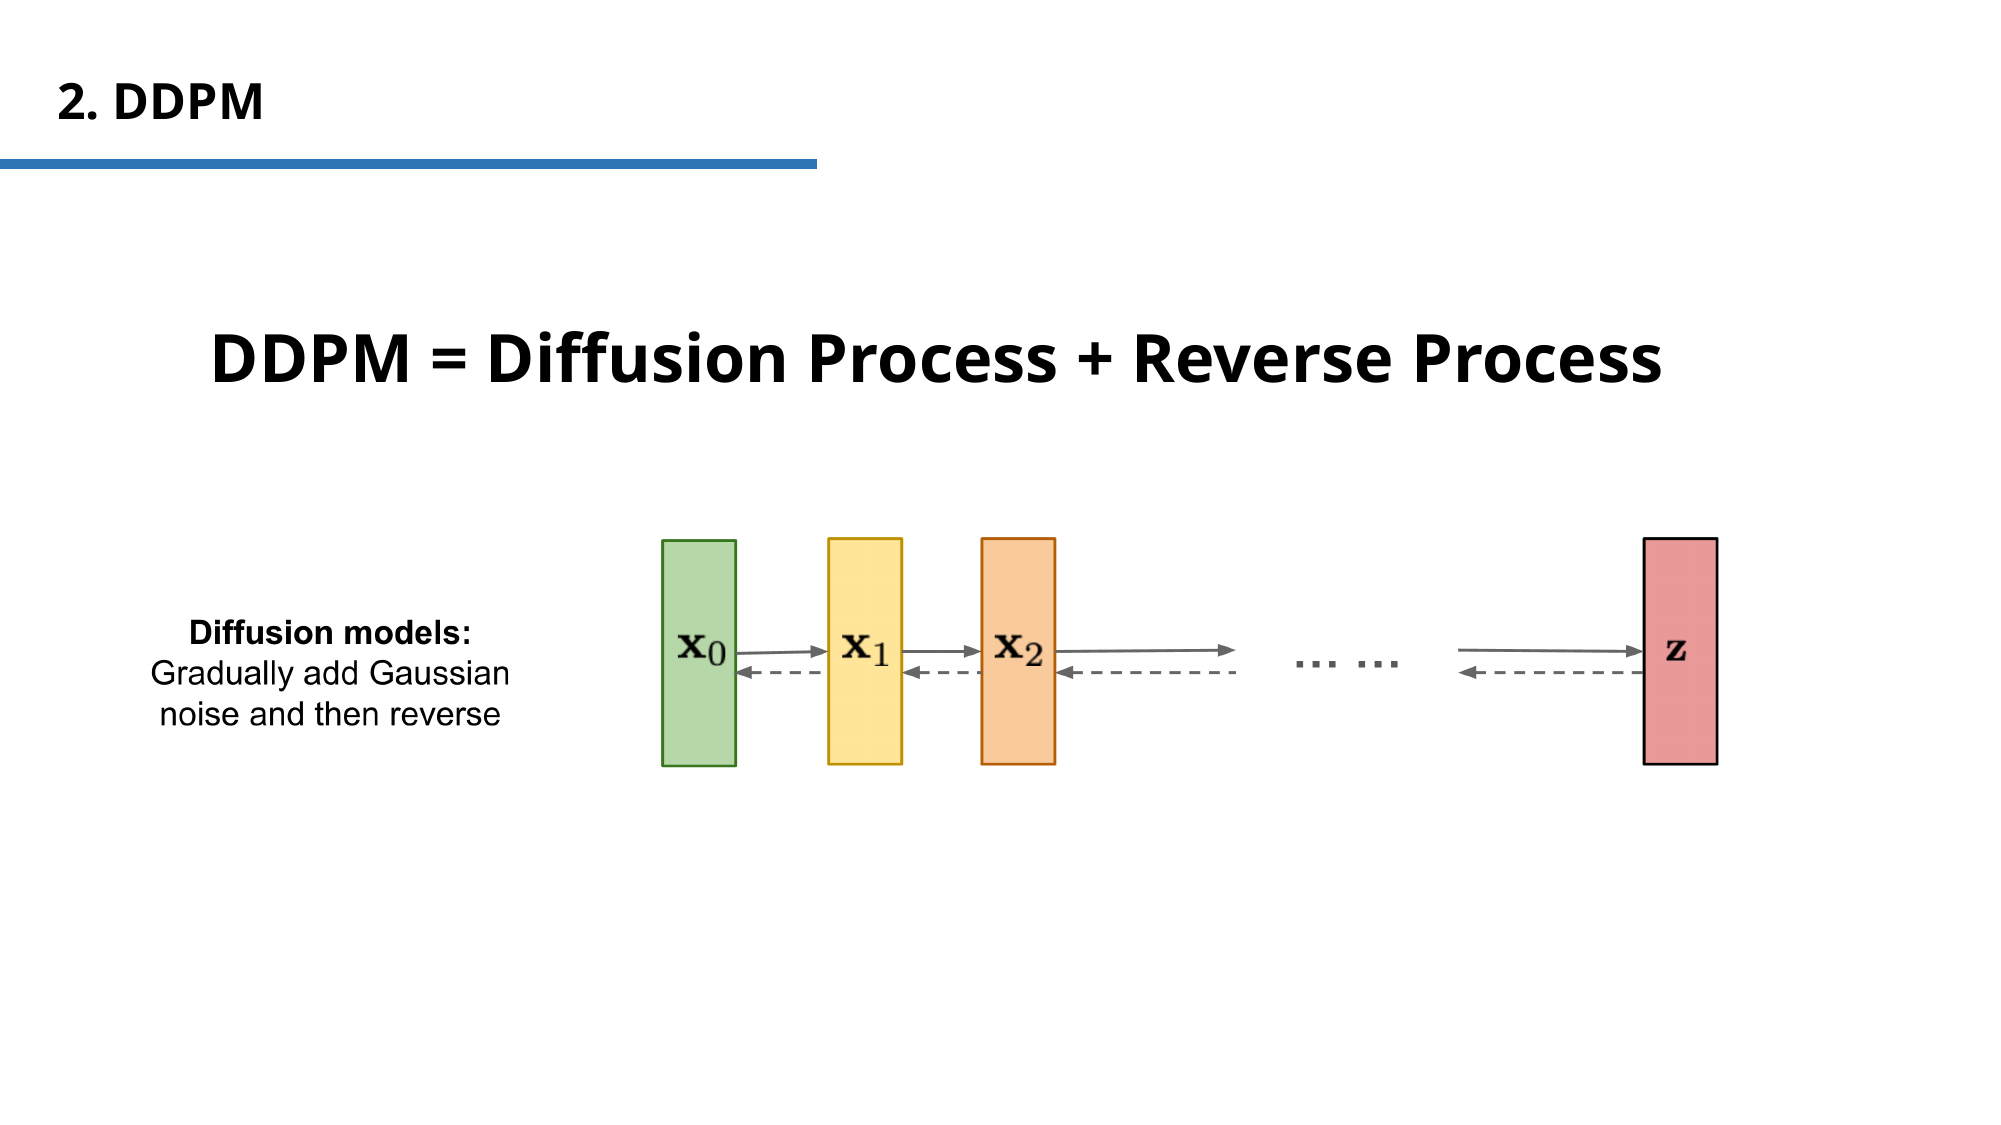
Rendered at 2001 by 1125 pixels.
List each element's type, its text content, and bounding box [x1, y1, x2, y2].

text_box DDPM = Diffusion Process + Reverse Process [194, 308, 1680, 404]
picture [141, 512, 1769, 807]
text_box 2. DDPM [42, 61, 281, 137]
